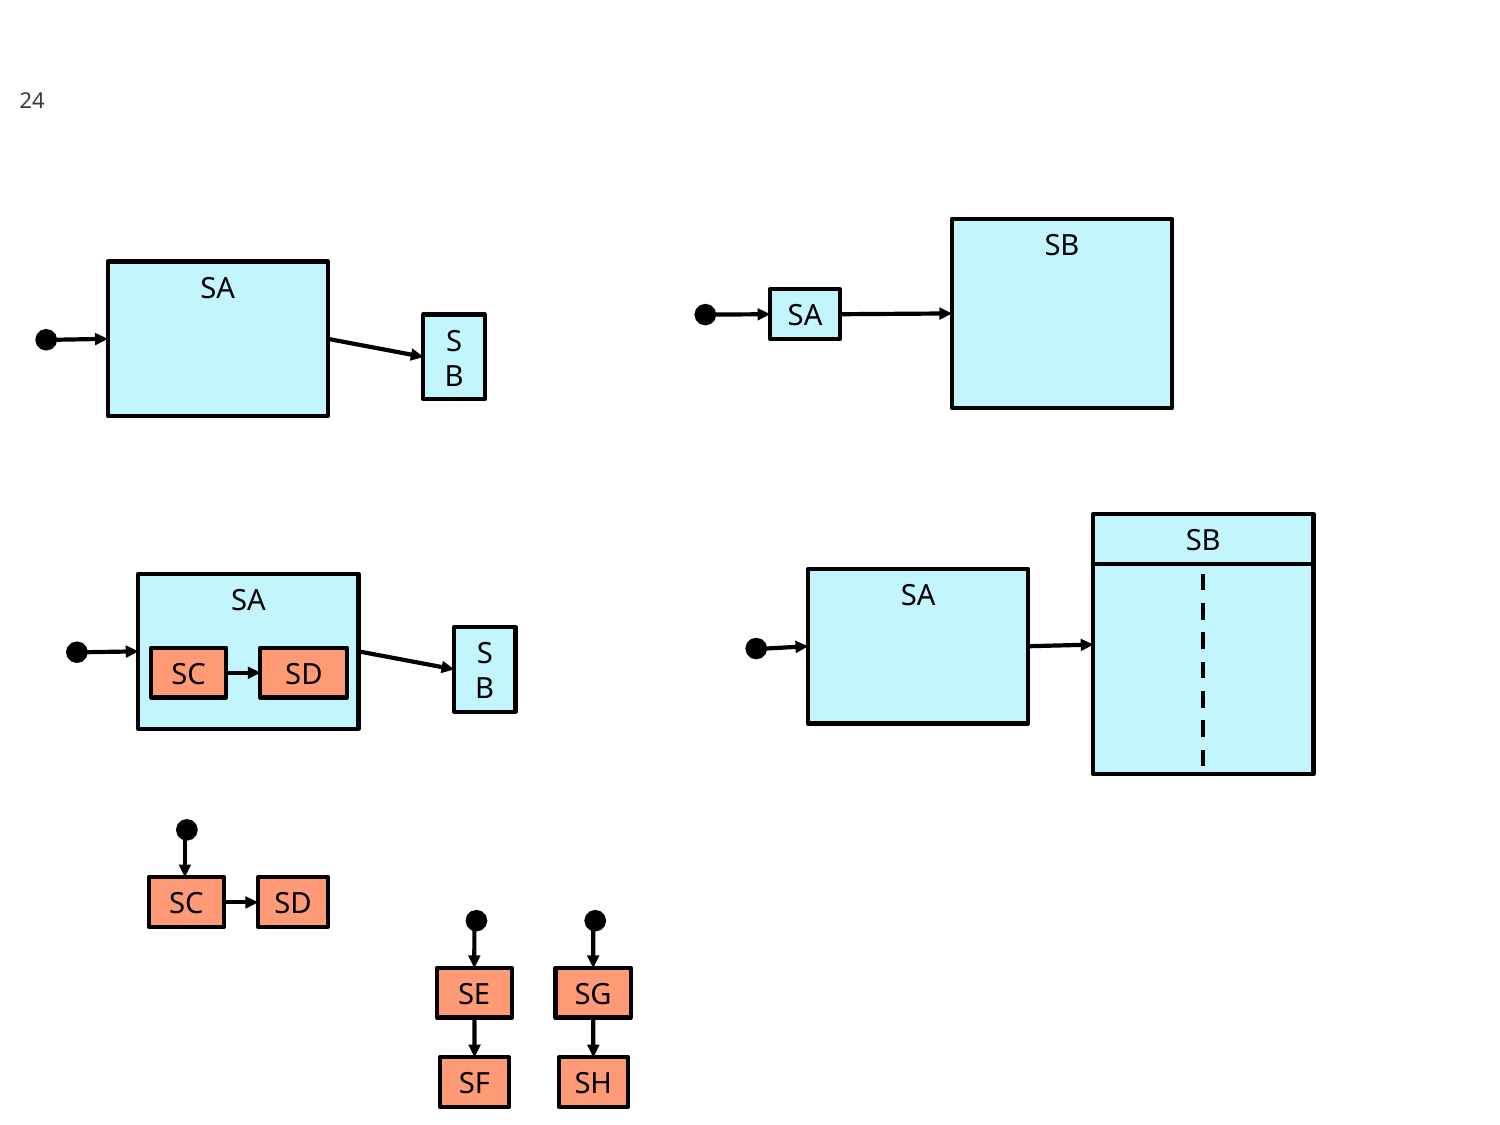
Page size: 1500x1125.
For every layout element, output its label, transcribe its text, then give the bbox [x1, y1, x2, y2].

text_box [36, 261, 486, 419]
slide_number 24 [0, 71, 60, 132]
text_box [436, 910, 513, 1109]
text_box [695, 218, 1173, 412]
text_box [148, 819, 329, 929]
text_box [66, 573, 516, 732]
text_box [555, 910, 632, 1109]
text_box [746, 513, 1314, 778]
